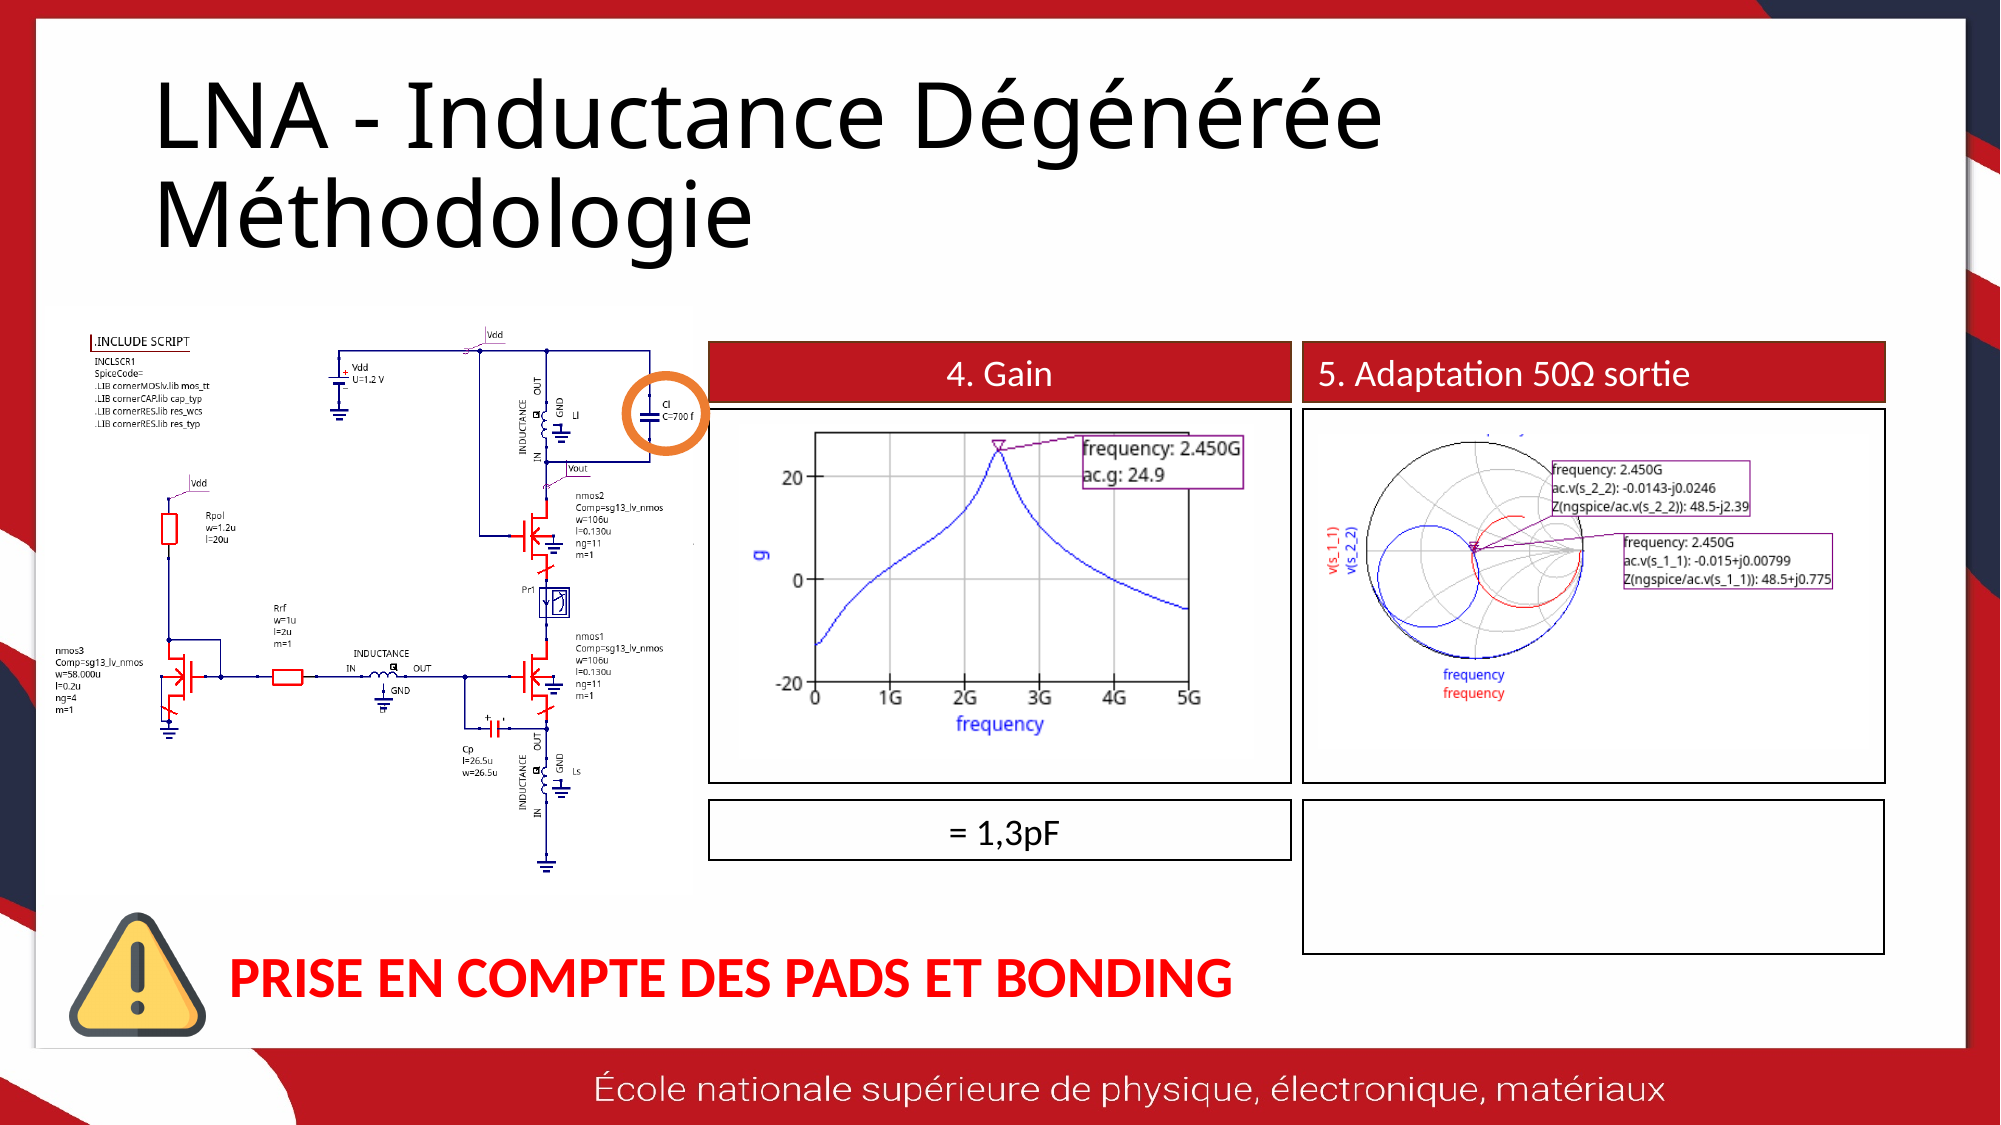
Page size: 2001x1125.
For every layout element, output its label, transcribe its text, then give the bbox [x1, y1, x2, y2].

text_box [708, 342, 1291, 783]
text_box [69, 906, 1255, 1043]
title LNA - Inductance Dégénérée Méthodologie [137, 59, 1863, 278]
slide_number 33 [1412, 1042, 1863, 1103]
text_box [1302, 342, 1885, 783]
picture [0, 0, 2000, 1125]
text_box [694, 385, 707, 442]
